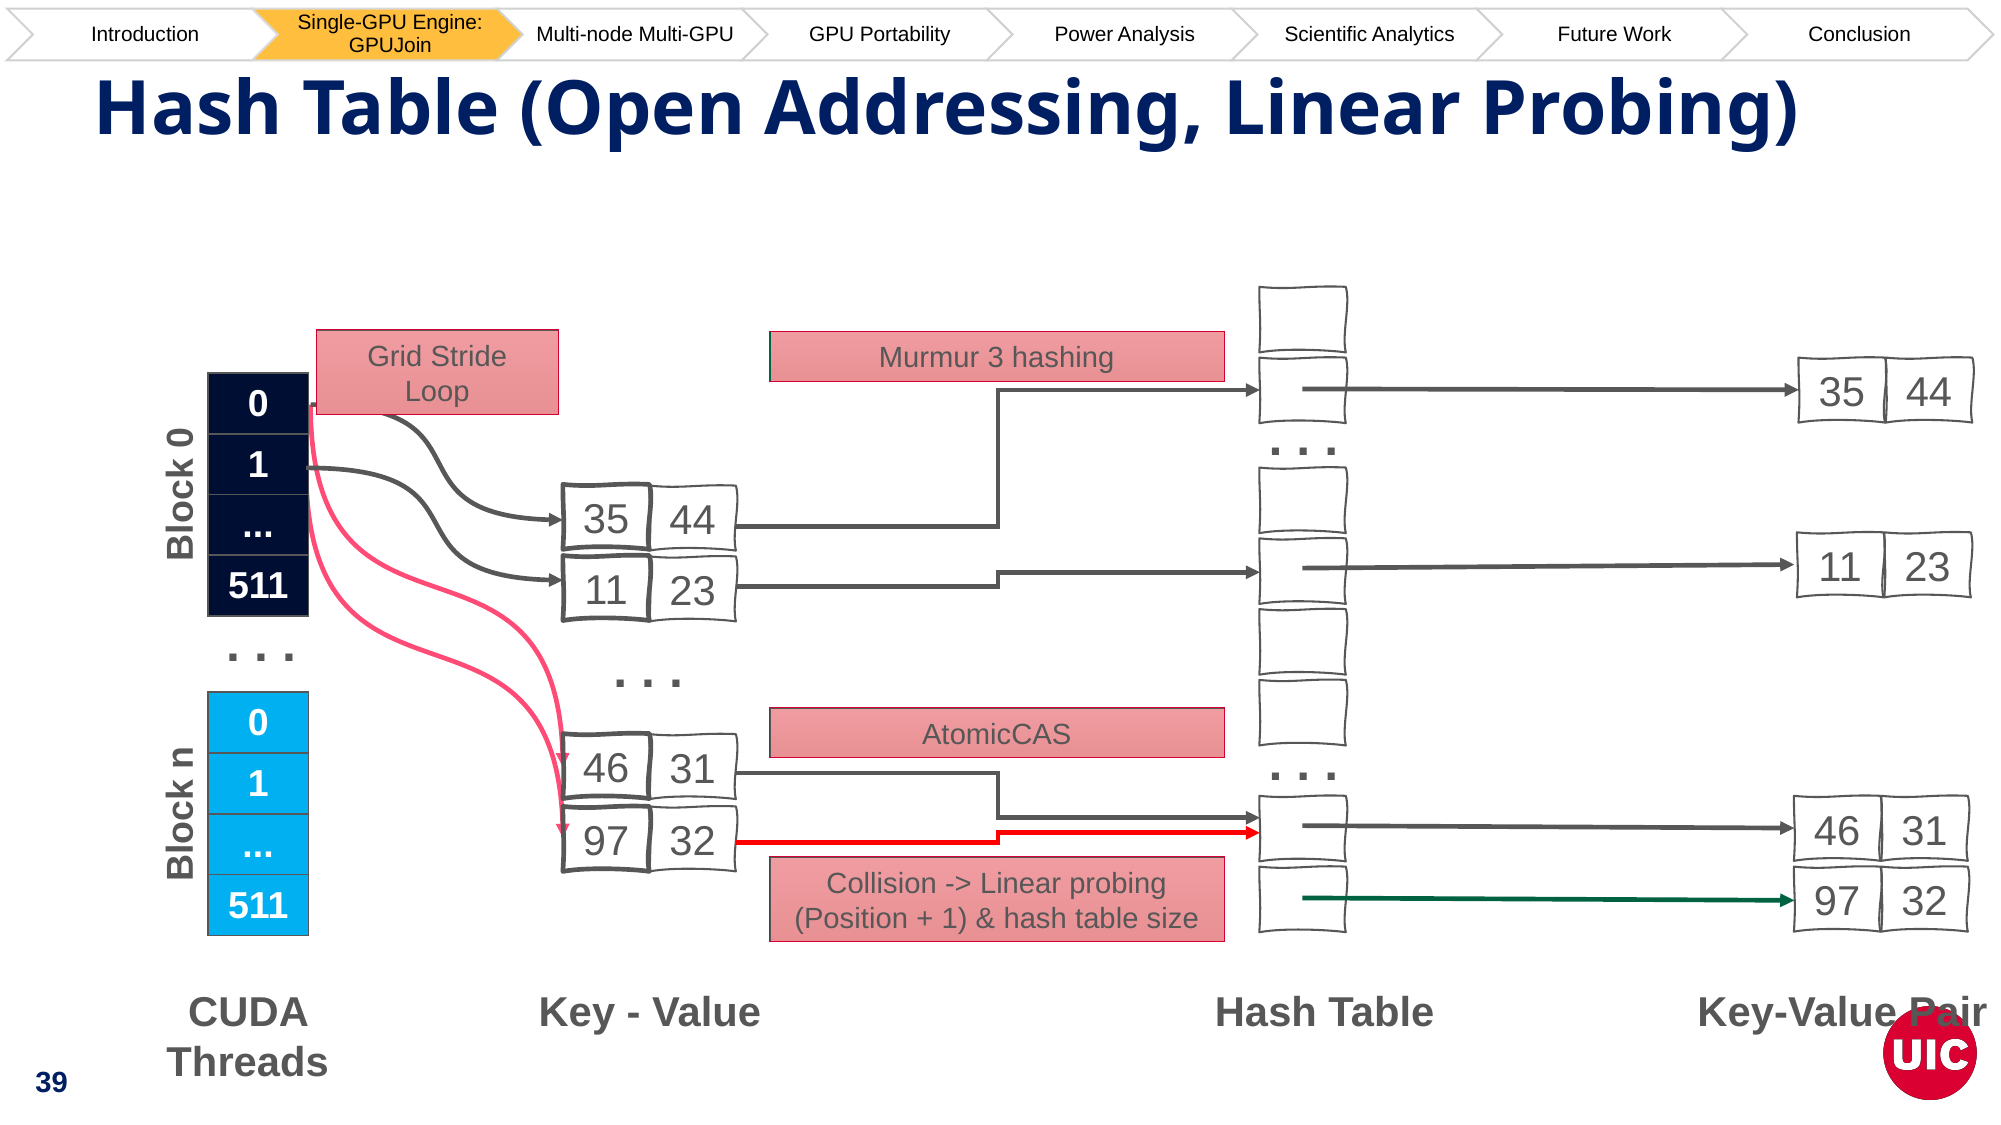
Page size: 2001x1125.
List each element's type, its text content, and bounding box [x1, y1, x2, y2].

text_box 46 [1793, 795, 1881, 861]
text_box CUDA Threads [88, 977, 408, 1093]
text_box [1302, 897, 1795, 901]
text_box . . . [200, 603, 305, 679]
text_box Block n [147, 692, 208, 936]
text_box 23 [1884, 531, 1973, 598]
text_box Block 0 [147, 372, 208, 617]
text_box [310, 404, 563, 467]
text_box . . . [1242, 722, 1365, 798]
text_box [6, 8, 1994, 61]
text_box . . . [1260, 397, 1365, 473]
text_box 44 [1885, 357, 1974, 423]
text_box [736, 390, 1260, 527]
text_box [1259, 286, 1348, 353]
text_box [1259, 798, 1348, 862]
text_box 11 [1796, 531, 1884, 598]
text_box 97 [1793, 866, 1881, 932]
text_box AtomicCAS [769, 707, 1225, 758]
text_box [736, 773, 1260, 818]
text_box Grid Stride Loop [316, 329, 559, 404]
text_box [305, 581, 563, 838]
title Hash Table (Open Addressing, Linear Probing) [93, 70, 1907, 204]
text_box [1259, 473, 1348, 534]
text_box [1302, 825, 1795, 829]
text_box 44 [649, 485, 736, 551]
text_box 32 [1881, 866, 1970, 932]
table_cell 1 [209, 754, 305, 813]
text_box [305, 467, 563, 581]
text_box 32 [649, 806, 738, 872]
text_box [310, 581, 563, 767]
text_box . . . [587, 629, 710, 705]
table_cell ... [209, 495, 305, 554]
text_box Murmur 3 hashing [769, 331, 1225, 382]
text_box 35 [1798, 357, 1886, 423]
table_cell 511 [209, 875, 308, 935]
text_box Collision -> Linear probing (Position + 1) & hash table size [769, 856, 1225, 942]
table_header 0 [209, 693, 305, 752]
text_box [1259, 537, 1348, 604]
text_box [1259, 608, 1348, 675]
text_box [1259, 357, 1348, 397]
text_box 46 [563, 733, 651, 799]
text_box 31 [1881, 795, 1970, 861]
text_box Hash Table [1135, 977, 1514, 1043]
text_box Key-Value Pair [1616, 977, 2000, 1043]
text_box Key - Value [490, 977, 810, 1043]
table_cell 1 [209, 435, 308, 494]
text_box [736, 832, 1260, 843]
table_header 0 [209, 374, 308, 433]
text_box 31 [649, 733, 738, 800]
text_box 35 [563, 484, 651, 550]
table_cell 511 [209, 556, 305, 603]
text_box 23 [649, 556, 738, 622]
text_box 97 [562, 806, 651, 872]
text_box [736, 572, 1260, 587]
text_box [1302, 564, 1795, 569]
text_box [1259, 679, 1348, 722]
table_cell ... [209, 815, 308, 874]
text_box [1259, 866, 1348, 933]
text_box 11 [563, 555, 651, 621]
picture [1880, 1043, 1980, 1102]
